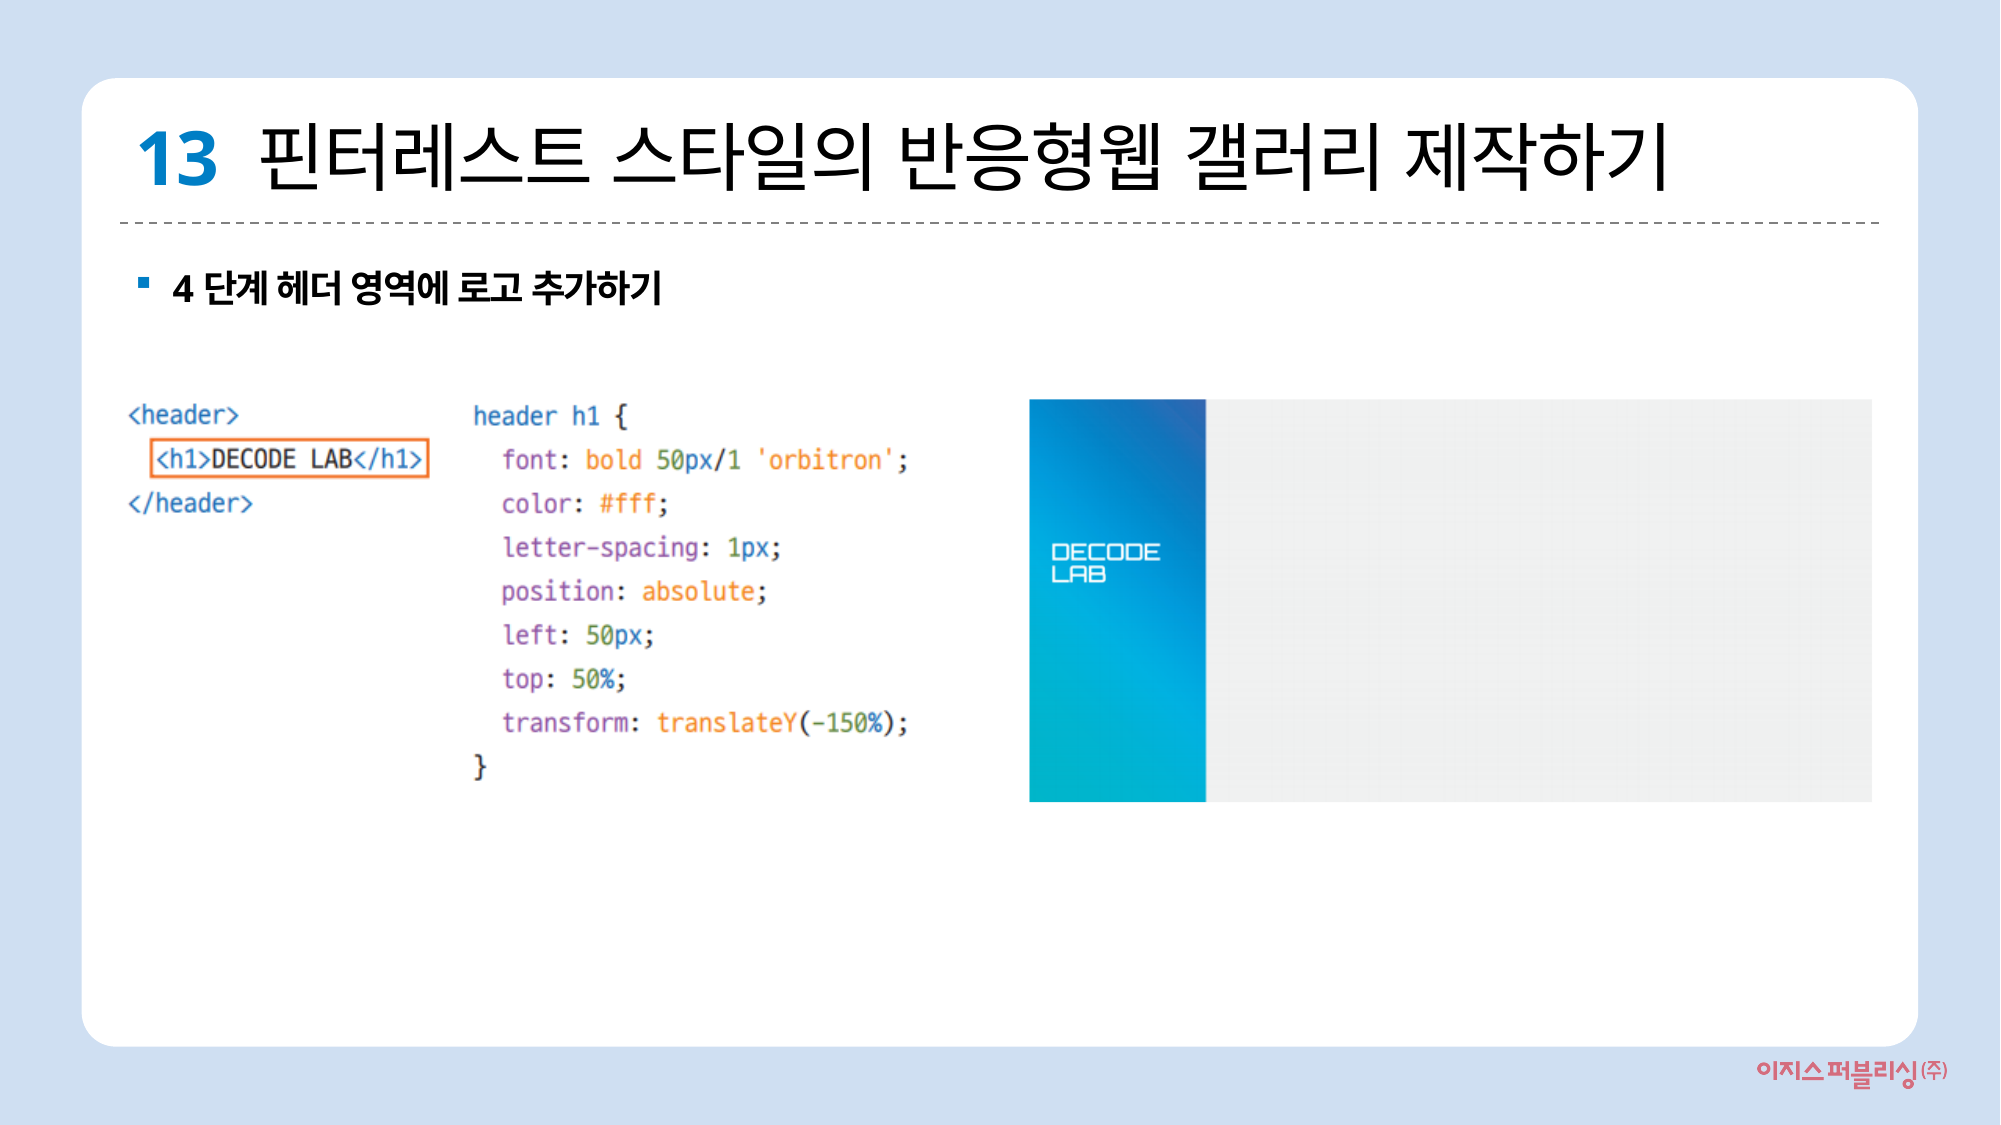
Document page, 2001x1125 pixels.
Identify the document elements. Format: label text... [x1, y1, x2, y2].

picture [1025, 396, 1880, 809]
list 4단계 헤더 영역에 로고 추가하기 [120, 257, 1050, 1025]
title 13 핀터레스트 스타일의 반응형웹 갤러리 제작하기 [120, 109, 1880, 209]
picture [463, 396, 922, 795]
picture [120, 396, 444, 527]
